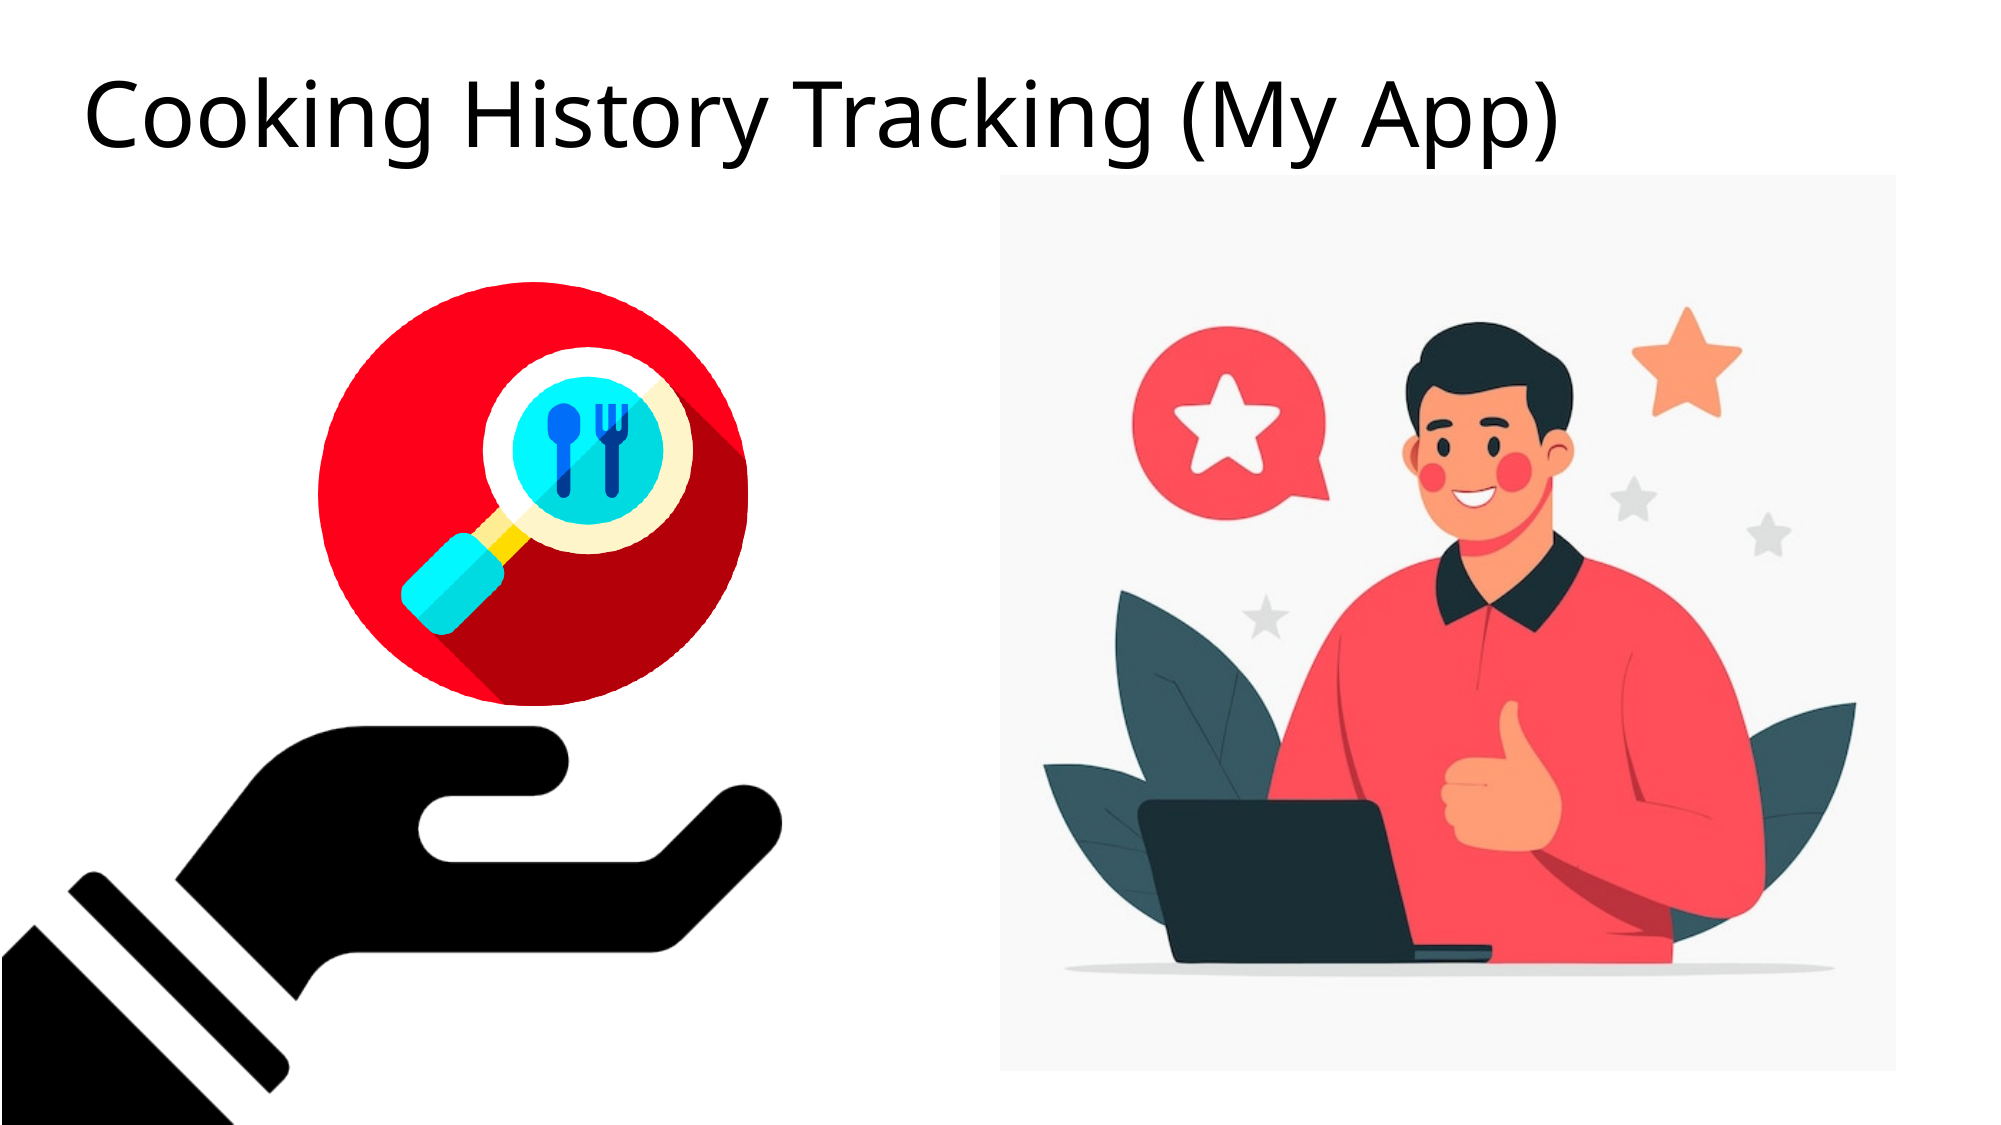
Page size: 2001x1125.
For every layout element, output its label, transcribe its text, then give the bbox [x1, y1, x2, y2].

picture [1000, 175, 1896, 1071]
text_box Cooking History Tracking (My App) [67, 48, 1628, 174]
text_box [1, 281, 785, 1125]
